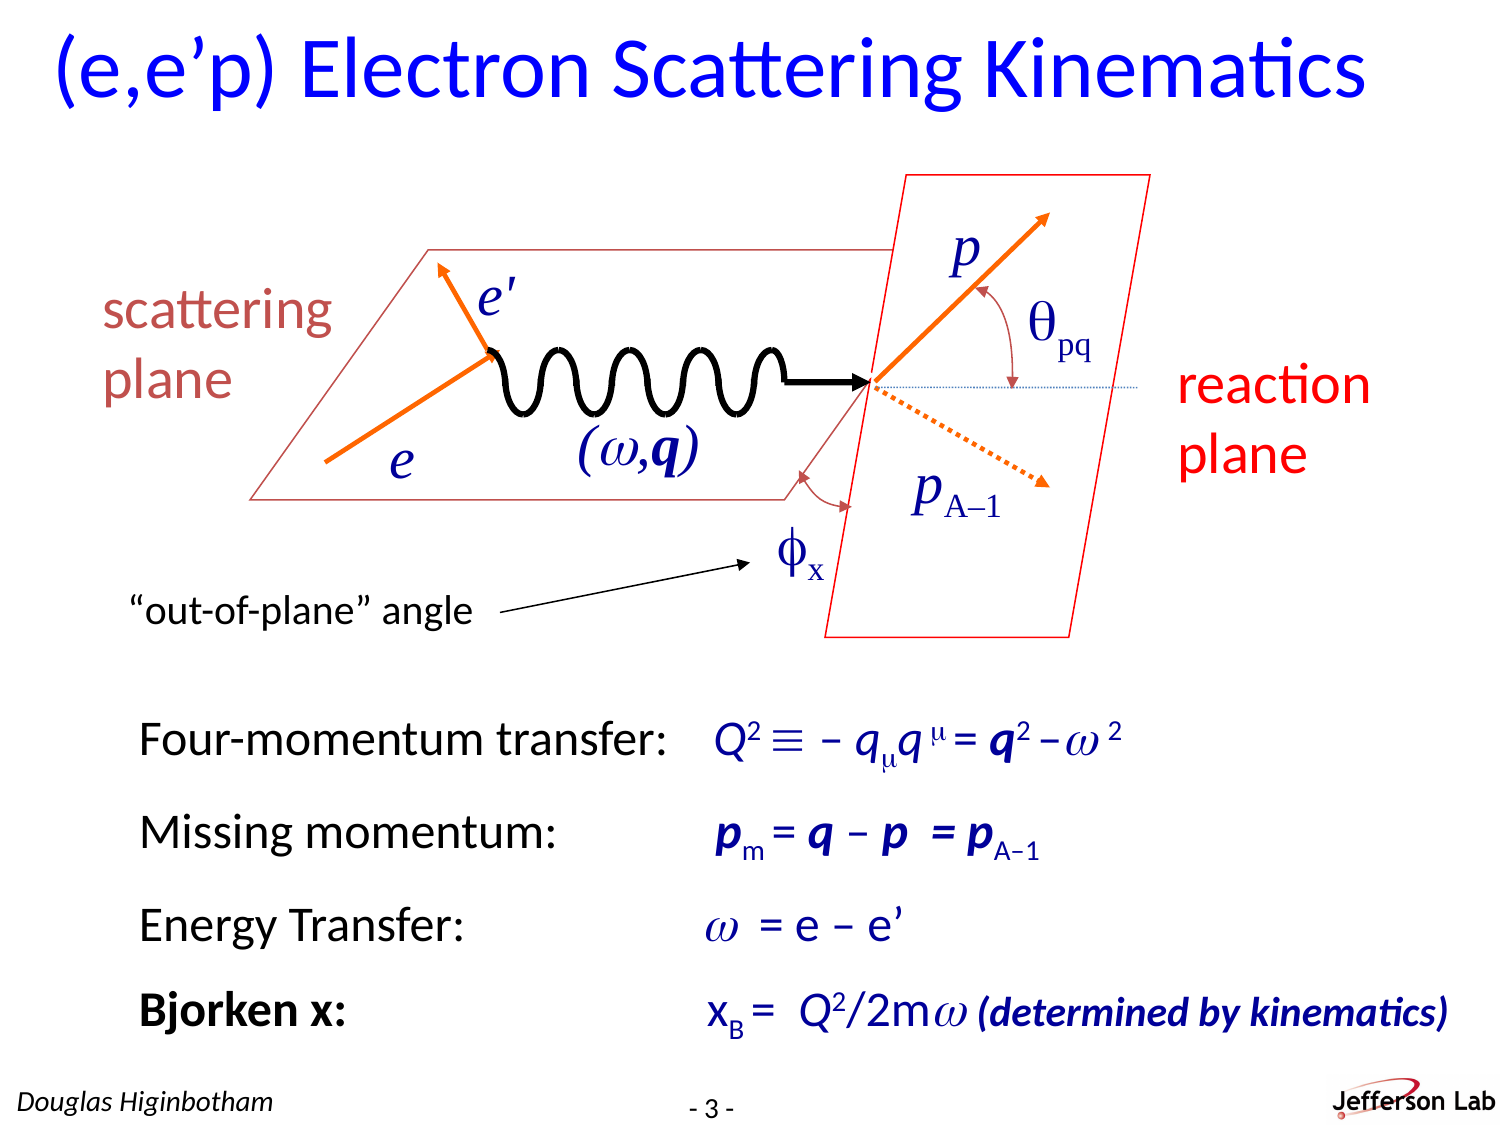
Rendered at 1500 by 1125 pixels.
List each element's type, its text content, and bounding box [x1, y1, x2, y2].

text_box pq [1012, 275, 1150, 370]
text_box [437, 262, 462, 306]
text_box [875, 174, 1150, 376]
text_box [975, 286, 1019, 390]
text_box p [937, 200, 1038, 285]
text_box [1038, 212, 1051, 226]
picture [1474, 1074, 1500, 1125]
text_box [499, 558, 751, 613]
text_box “out-of-plane” angle [112, 575, 588, 640]
text_box scattering plane [87, 262, 400, 418]
text_box x [762, 500, 875, 595]
text_box (,q) [562, 424, 738, 485]
text_box [249, 363, 839, 500]
text_box reaction plane [1162, 337, 1438, 493]
title (e,e’p) Electron Scattering Kinematics [37, 0, 1388, 125]
text_box Four-momentum transfer: Q2  – qq  = q2 – 2 Missing momentum: pm = q – p = pA–1 Energy Transfer:  = e – e’ Bjorken x: xB = Q2/2m (determined by kinematics) [123, 697, 1474, 1125]
text_box pA–1 [899, 437, 1050, 532]
text_box [825, 285, 1116, 638]
text_box e' [462, 249, 538, 335]
text_box e [374, 412, 450, 498]
text_box [798, 445, 852, 513]
text_box [480, 249, 893, 349]
text_box [400, 249, 486, 412]
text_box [487, 349, 872, 415]
